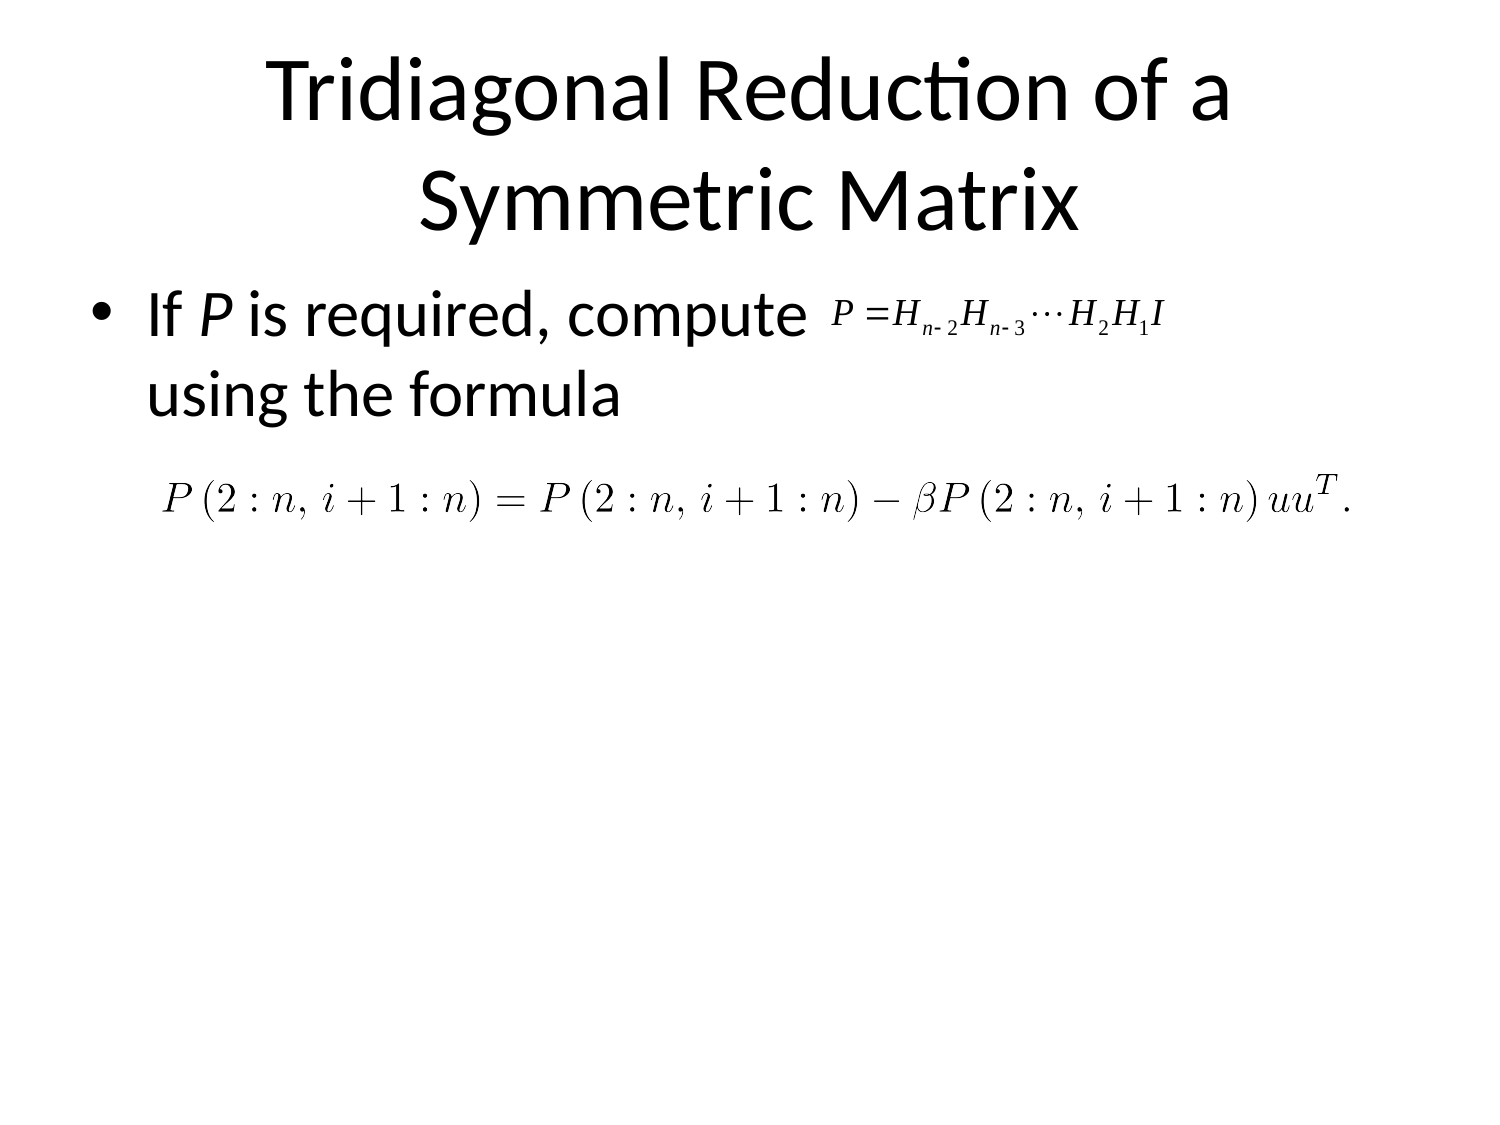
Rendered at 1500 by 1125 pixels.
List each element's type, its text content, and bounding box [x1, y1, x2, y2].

list If P is required, compute using the formula [75, 262, 1425, 1005]
picture [162, 474, 1349, 523]
picture [824, 287, 1174, 345]
title Tridiagonal Reduction of a Symmetric Matrix [75, 45, 1425, 233]
